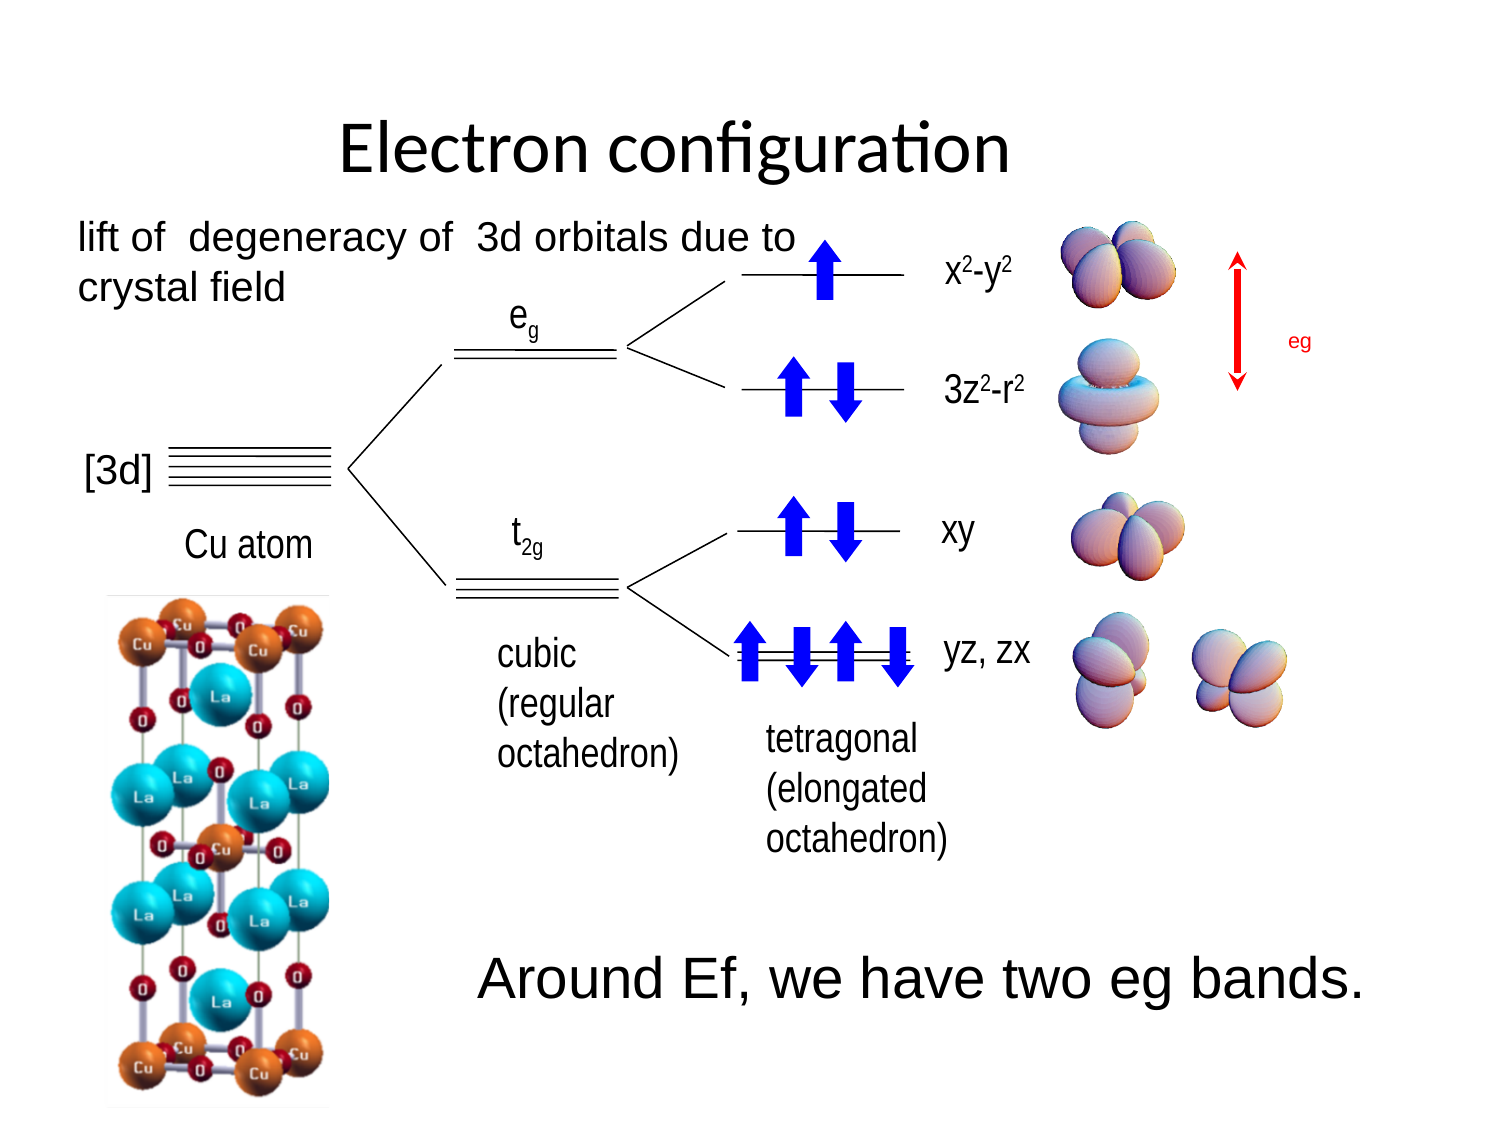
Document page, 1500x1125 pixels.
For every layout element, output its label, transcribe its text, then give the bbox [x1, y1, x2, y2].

text_box 3z2-r2 [929, 354, 1040, 420]
text_box [881, 627, 915, 688]
text_box [829, 362, 863, 423]
text_box [829, 502, 863, 563]
text_box [829, 620, 863, 682]
text_box [785, 627, 819, 688]
text_box [777, 495, 811, 557]
text_box tetragonal (elongated octahedron) [751, 703, 964, 869]
text_box eg [494, 318, 555, 352]
picture [1048, 476, 1198, 761]
picture [1018, 198, 1206, 459]
picture [89, 587, 330, 1109]
text_box xy [926, 493, 991, 559]
text_box x2-y2 [971, 235, 1013, 301]
text_box yz, zx [928, 614, 1043, 680]
text_box lift of degeneracy of 3d orbitals due to crystal field [62, 202, 971, 318]
text_box [3d] [68, 435, 169, 501]
text_box [777, 356, 811, 417]
text_box cubic (regular octahedron) [482, 617, 695, 783]
picture [1172, 613, 1303, 750]
text_box Around Ef, we have two eg bands. [462, 933, 1382, 1018]
title Electron configuration [63, 49, 1288, 237]
text_box Cu atom [169, 509, 329, 575]
text_box t2g [496, 496, 559, 568]
text_box [733, 620, 767, 682]
